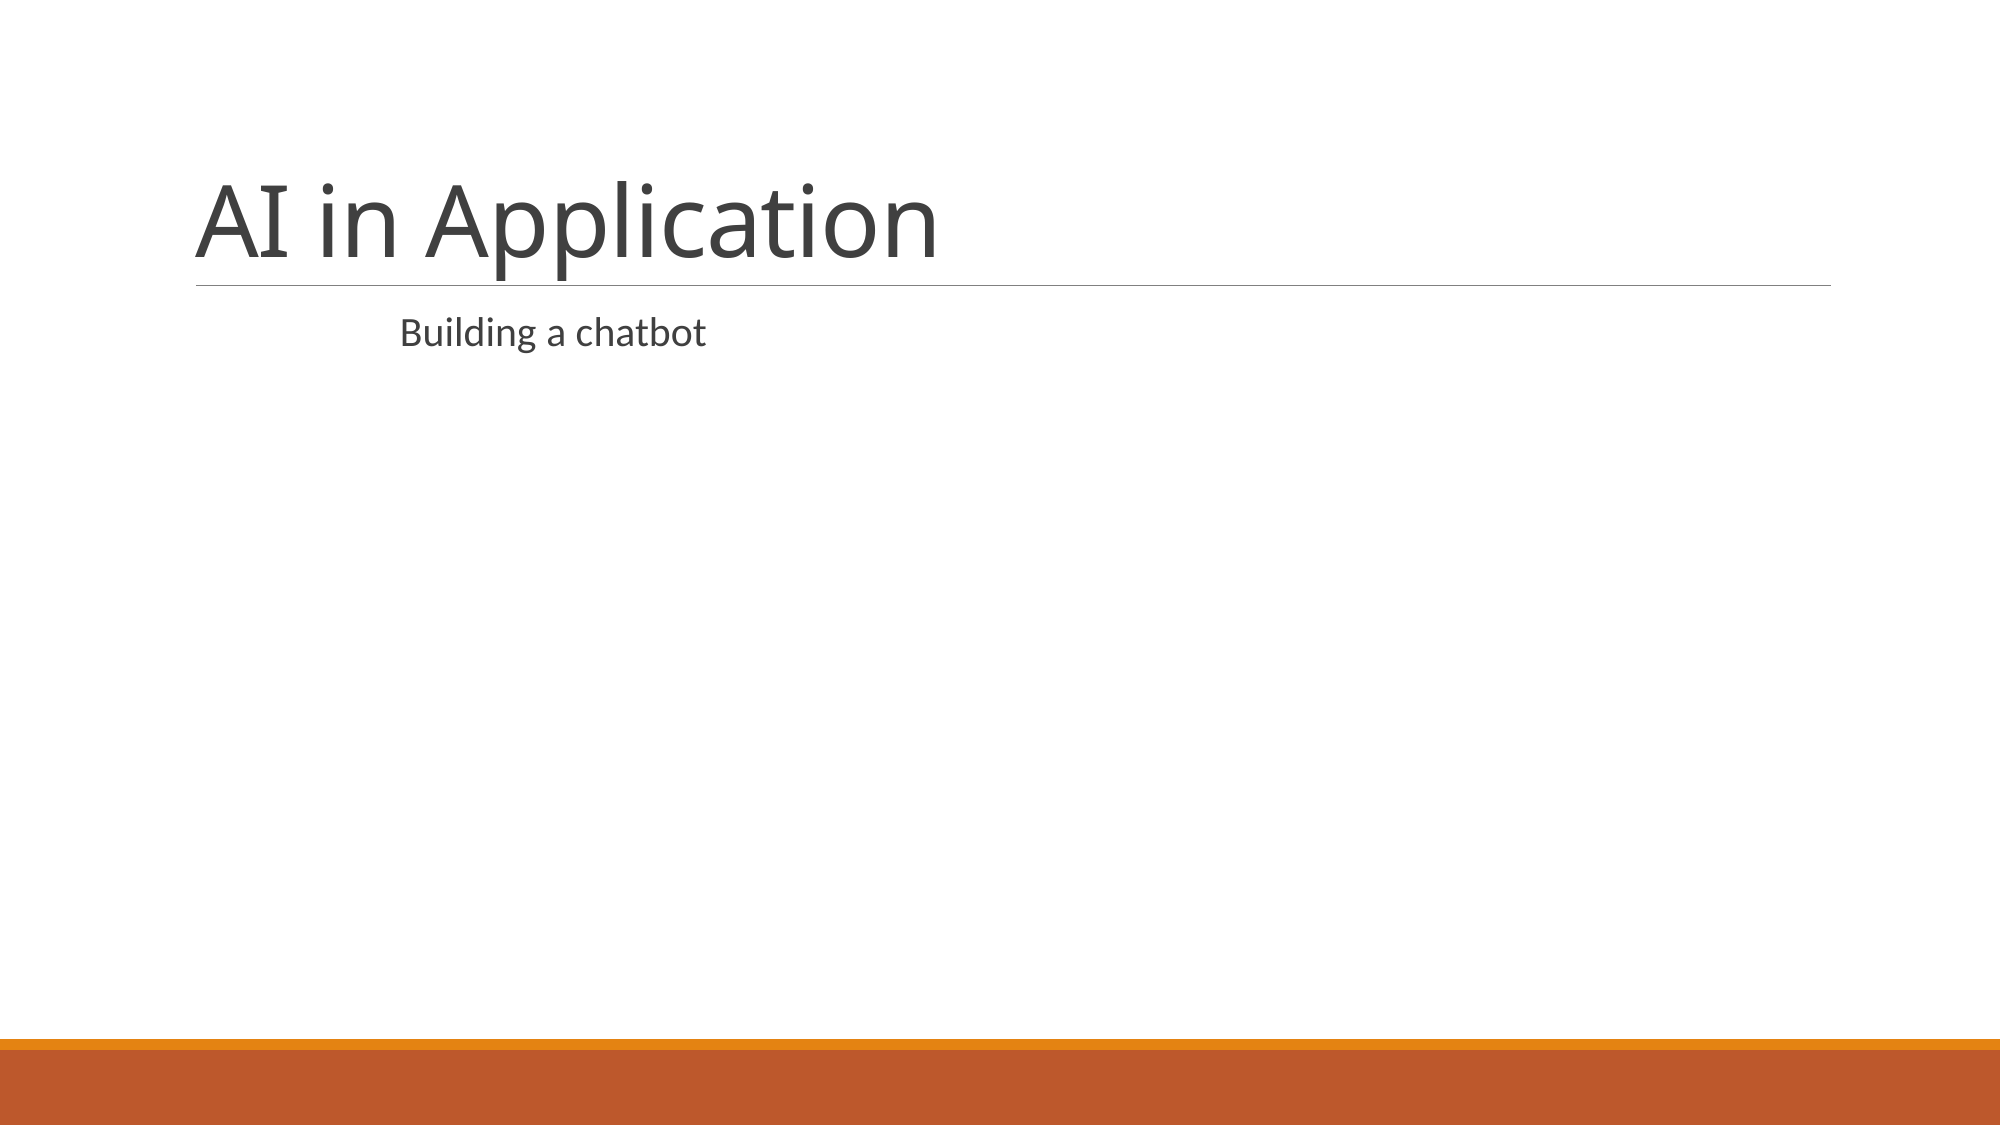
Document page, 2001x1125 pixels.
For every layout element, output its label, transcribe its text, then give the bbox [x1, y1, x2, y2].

title AI in Application [180, 47, 1830, 285]
list Building a chatbot [384, 302, 1623, 963]
